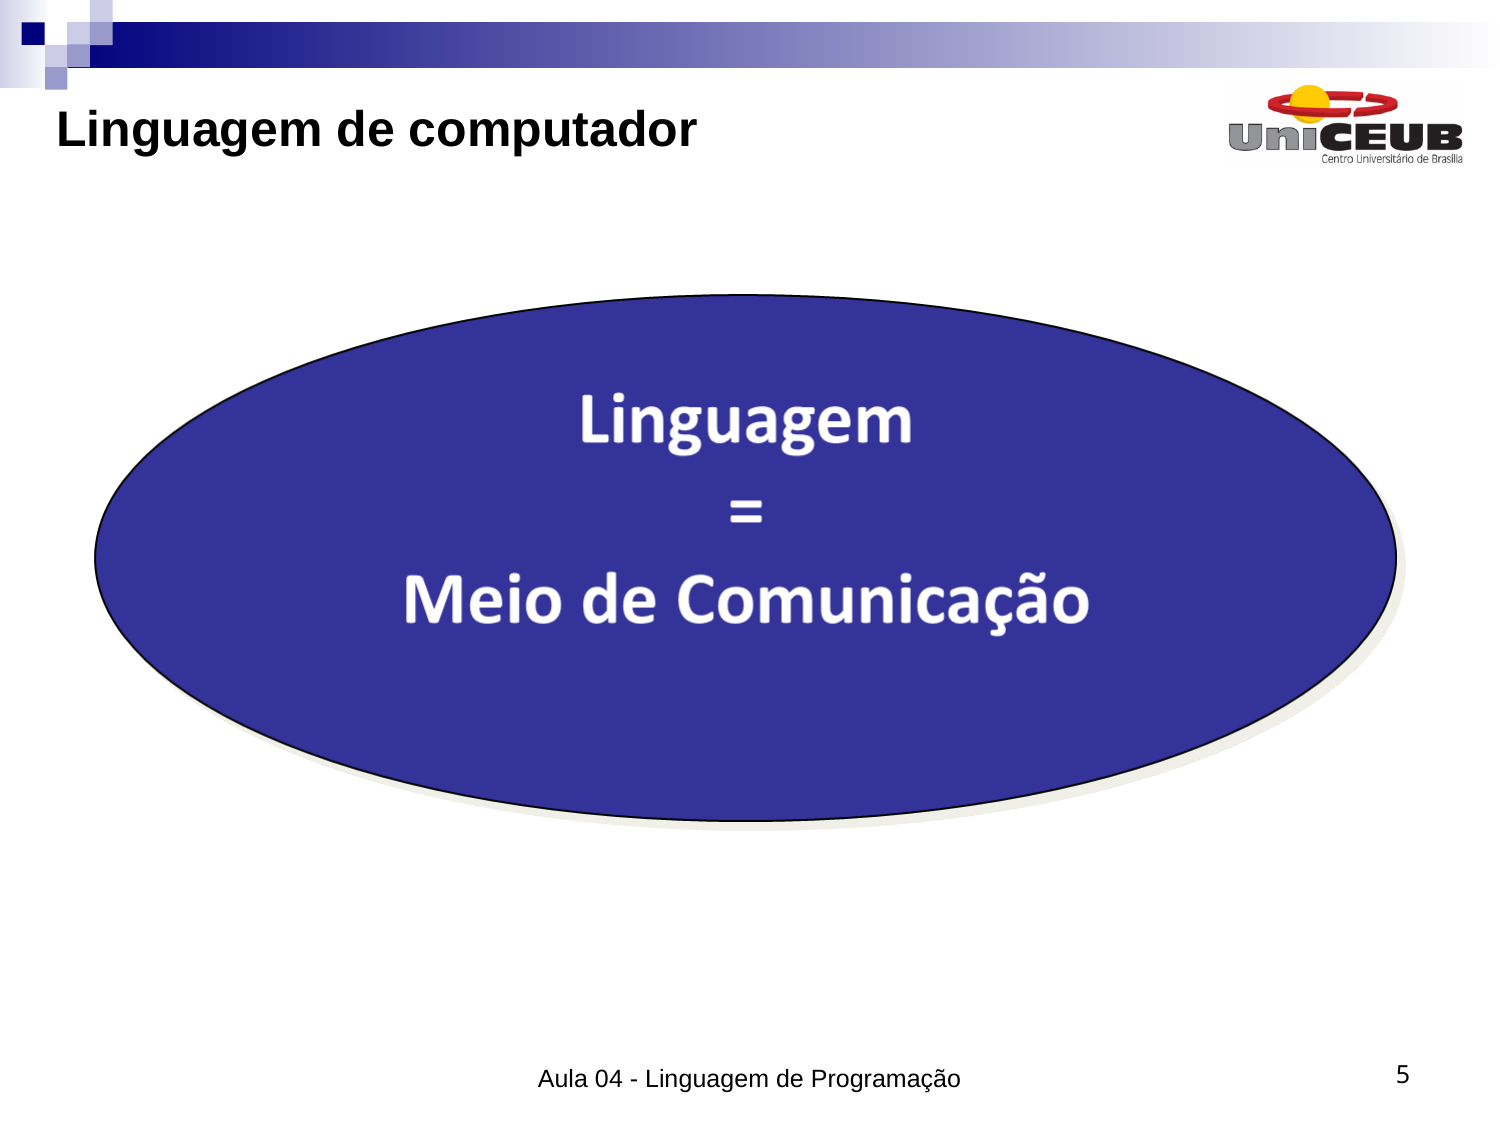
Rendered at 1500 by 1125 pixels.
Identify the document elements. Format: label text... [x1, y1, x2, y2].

picture [94, 294, 1406, 831]
footer Aula 04 - Linguagem de Programação [512, 1025, 988, 1100]
title Linguagem de computador [41, 14, 1392, 239]
text_box 5 [1074, 1024, 1425, 1100]
picture [1227, 83, 1464, 165]
